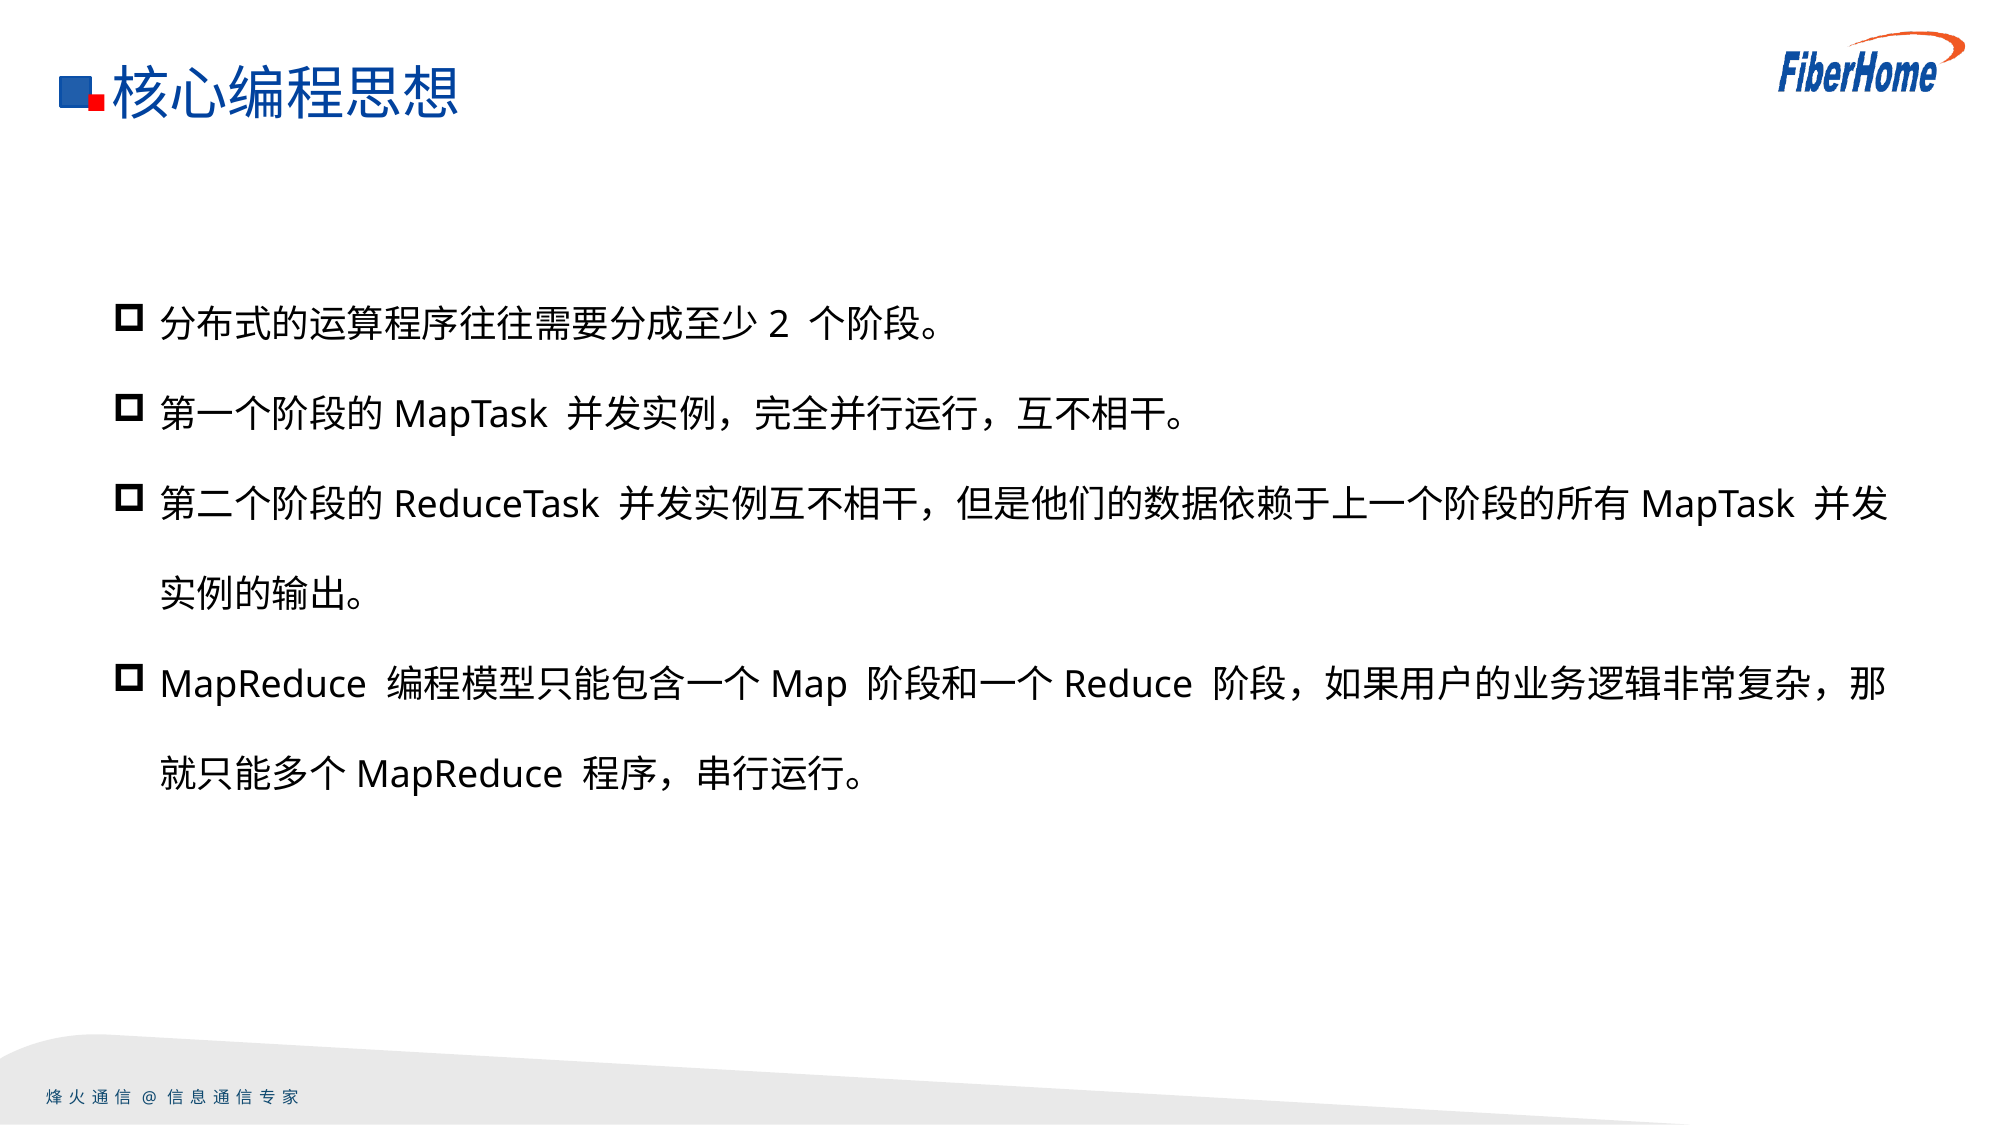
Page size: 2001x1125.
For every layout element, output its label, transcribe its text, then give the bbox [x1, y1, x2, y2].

list 核心编程思想 [96, 48, 1459, 124]
picture [1767, 29, 1975, 95]
text_box 分布式的运算程序往往需要分成至少2 个阶段。 第一个阶段的MapTask 并发实例，完全并行运行，互不相干。 第二个阶段的ReduceTask 并发实例互不相干，但是他们的数据依赖于上一个阶段的所有MapTask 并发实例的输出。 MapReduce 编程模型只能包含一个Map 阶段和一个Reduce 阶段，如果用户的业务逻辑非常复杂，那就只能多个MapReduce 程序，串行运行。 [111, 253, 1906, 796]
